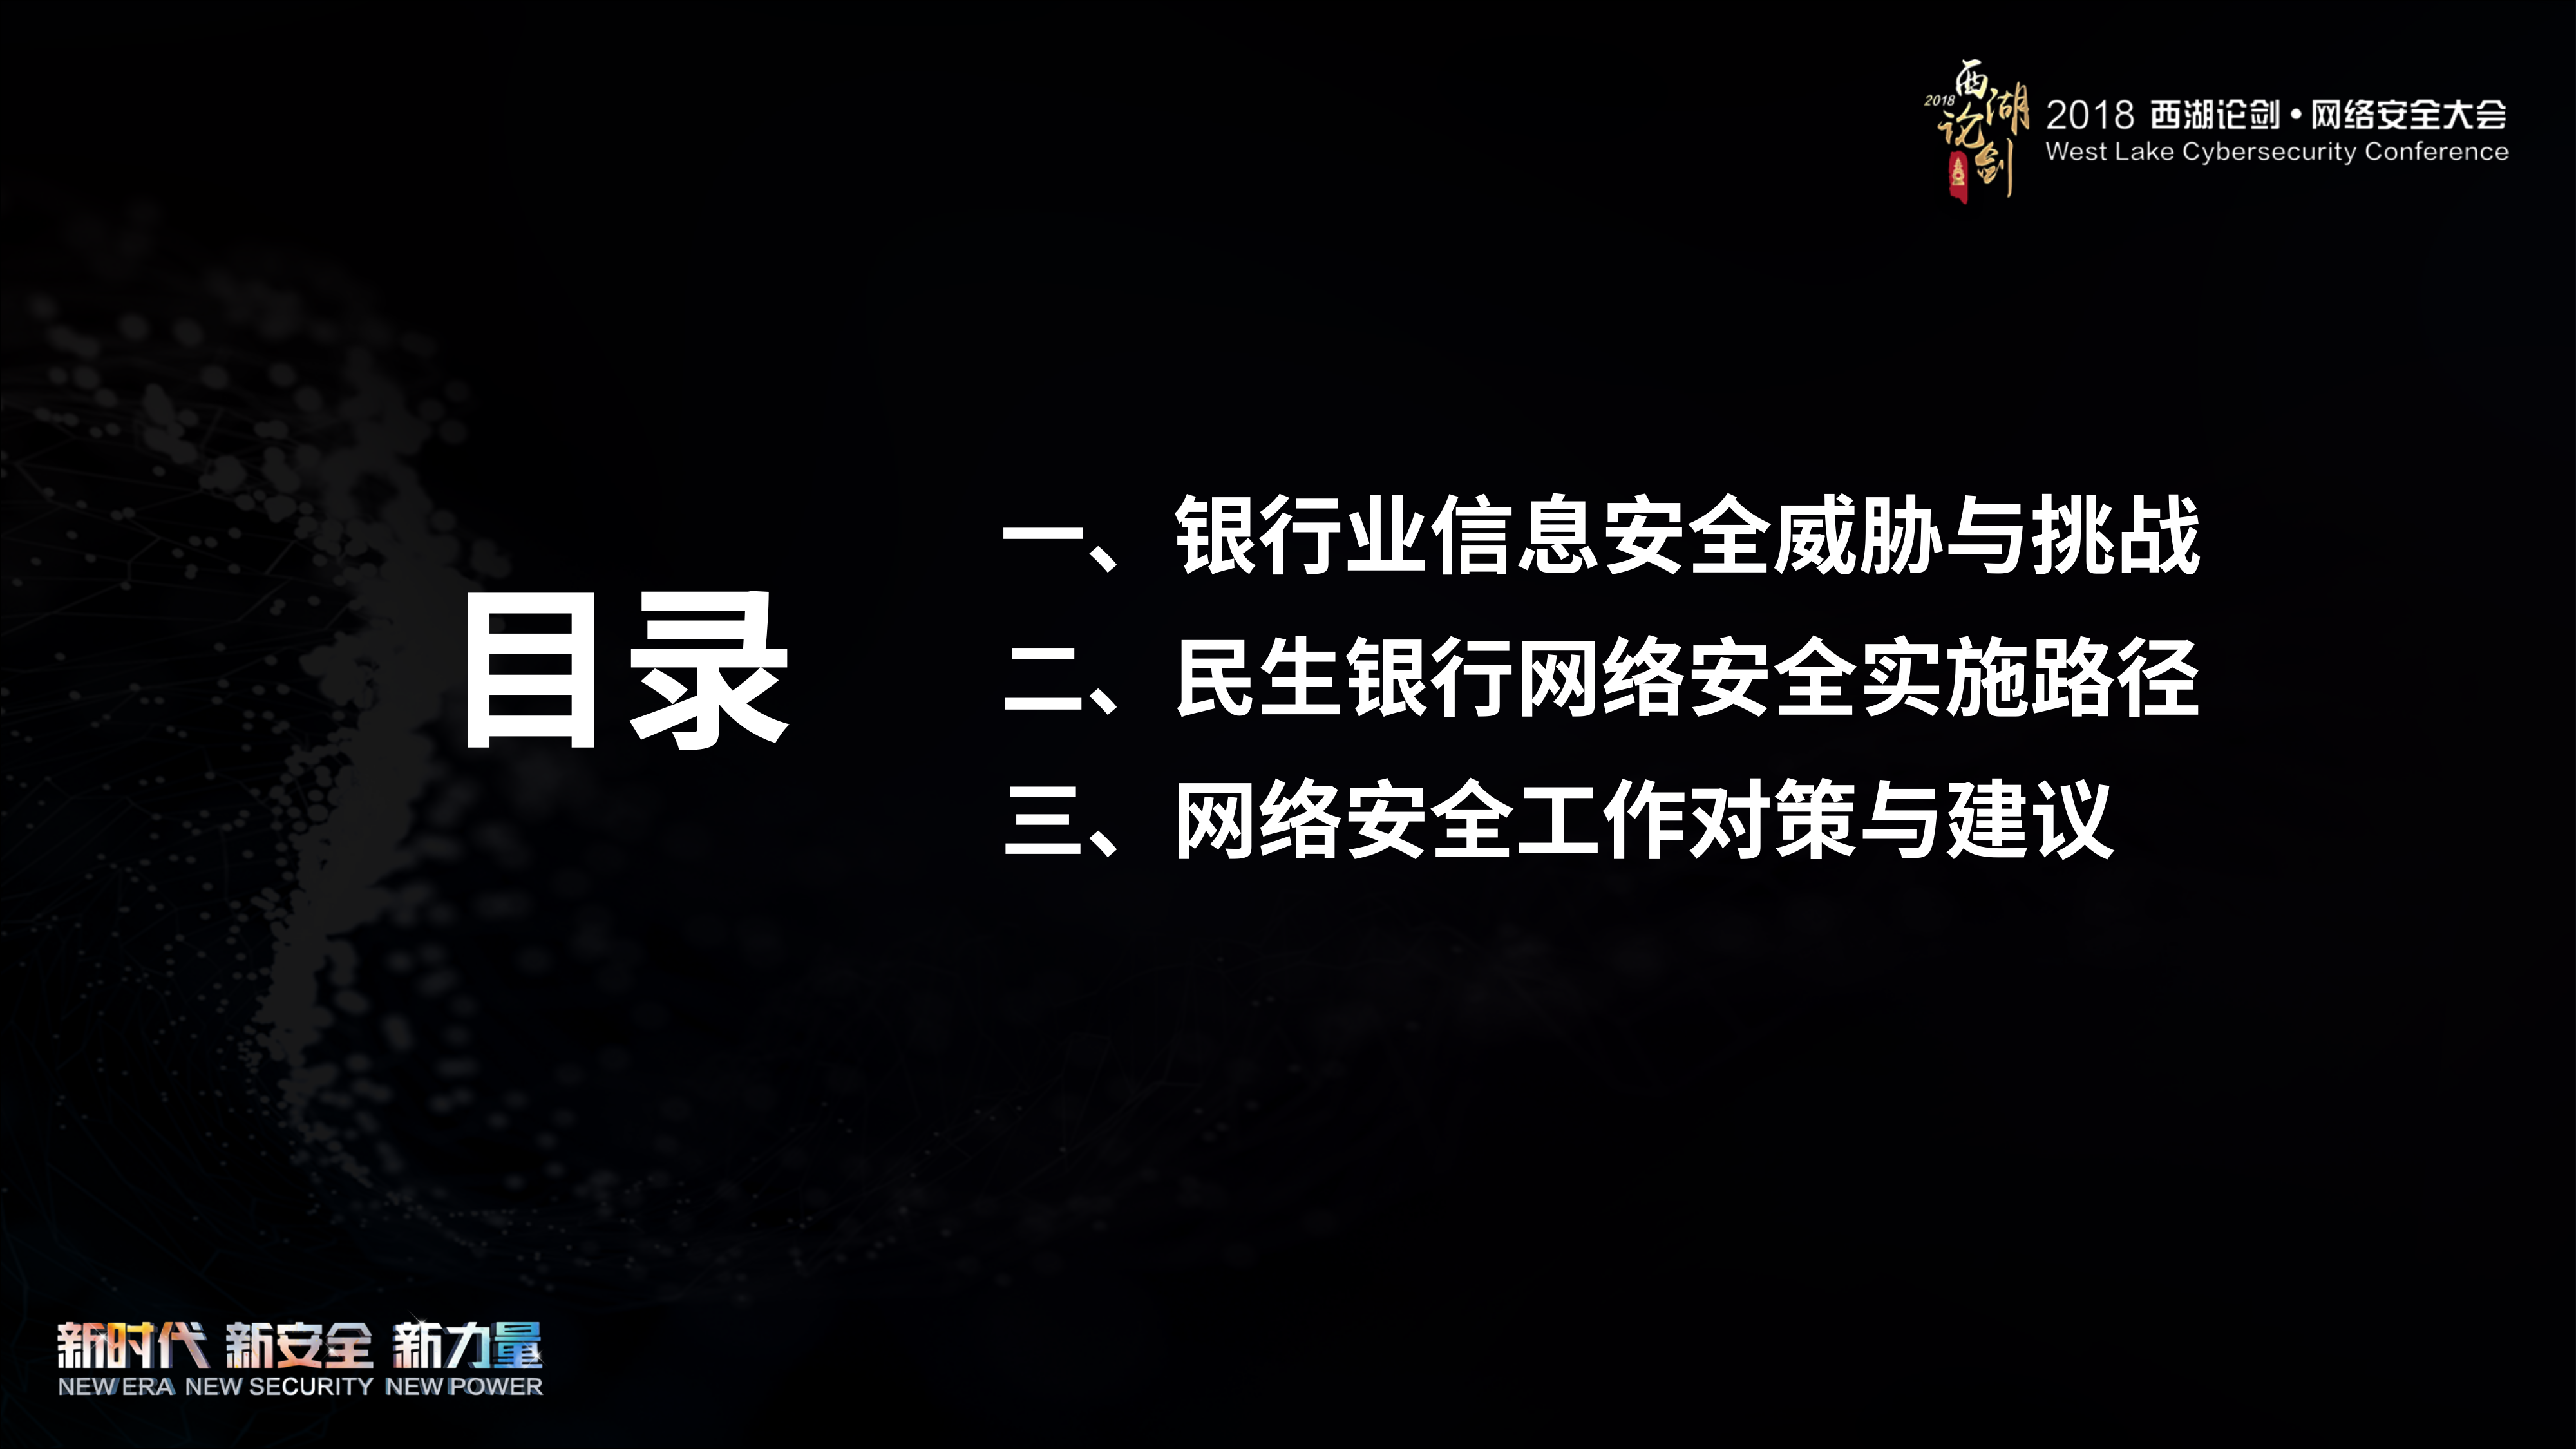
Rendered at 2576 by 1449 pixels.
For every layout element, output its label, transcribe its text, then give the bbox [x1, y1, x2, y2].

text_box 目录 [434, 552, 808, 775]
picture [53, 1307, 551, 1396]
text_box 一、银行业信息安全威胁与挑战 二、民生银行网络安全实施路径 三、网络安全工作对策与建议 [990, 450, 2371, 874]
picture [1922, 59, 2509, 221]
